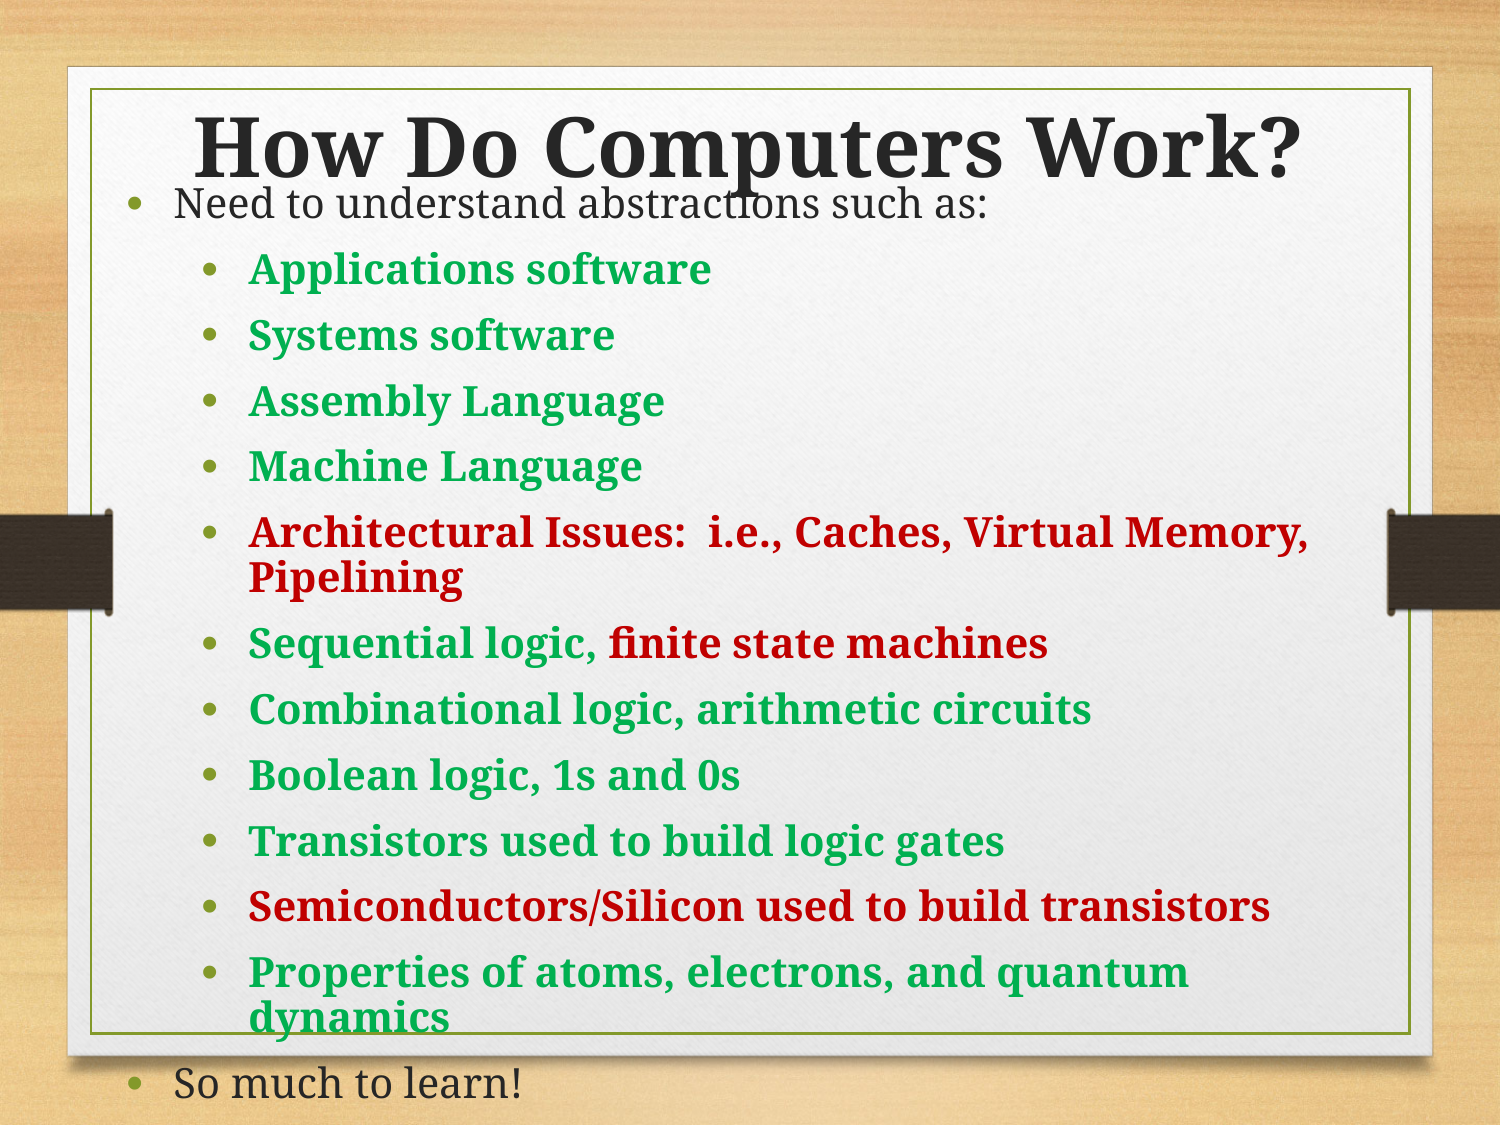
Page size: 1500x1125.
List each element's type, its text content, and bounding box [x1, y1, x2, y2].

picture [0, 0, 1500, 1125]
title How Do Computers Work? [86, 37, 1412, 252]
list Need to understand abstractions such as: Applications software Systems software Assembly Language Machine Language Architectural Issues: i.e., Caches, Virtual Memory, Pipelining Sequential logic, finite state machines Combinational logic, arithmetic circuits Boolean logic, 1s and 0s Transistors used to build logic gates Semiconductors/Silicon used to build transistors Properties of atoms, electrons, and quantum dynamics So much to learn! [111, 174, 1387, 763]
